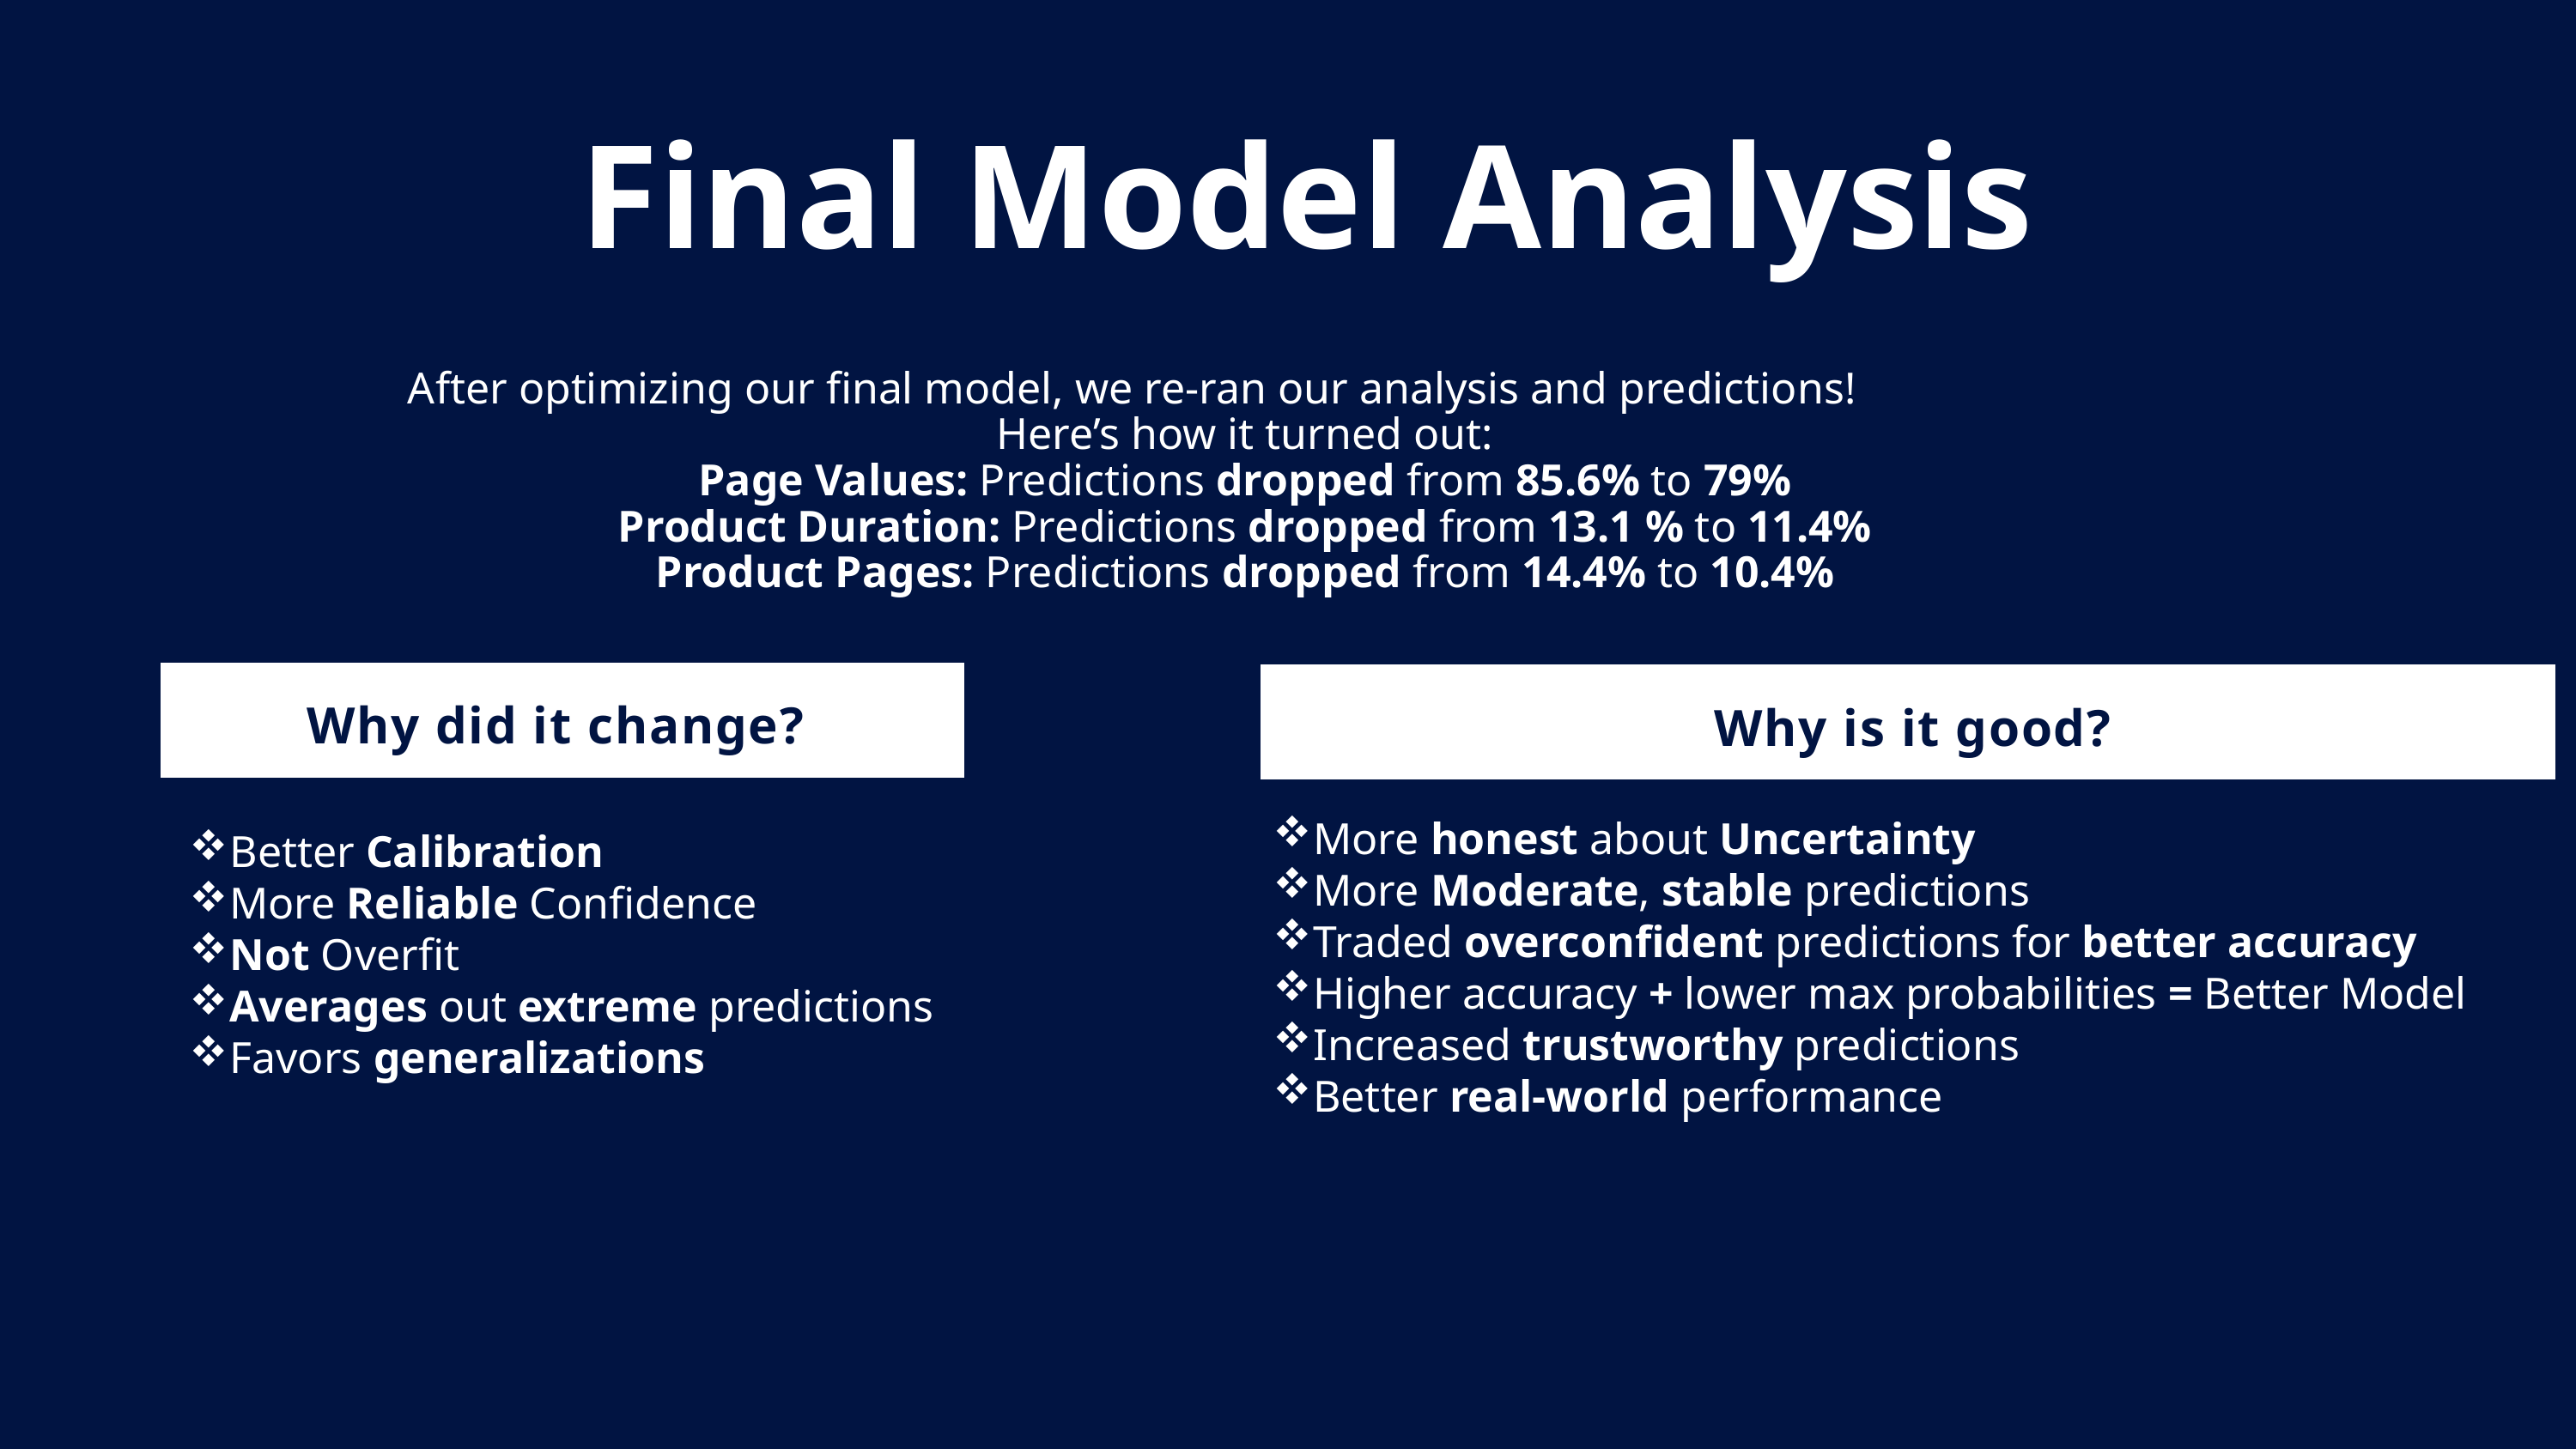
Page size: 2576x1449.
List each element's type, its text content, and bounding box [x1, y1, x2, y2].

text_box After optimizing our final model, we re-ran our analysis and predictions! Here’s how it turned out: Page Values: Predictions dropped from 85.6% to 79% Product Duration: Predictions dropped from 13.1 % to 11.4% Product Pages: Predictions dropped from 14.4% to 10.4% [407, 366, 2082, 643]
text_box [1260, 664, 2556, 780]
text_box Better Calibration More Reliable Confidence Not Overfit Averages out extreme predictions Favors generalizations [176, 818, 947, 1089]
text_box More honest about Uncertainty More Moderate, stable predictions Traded overconfident predictions for better accuracy Higher accuracy + lower max probabilities = Better Model Increased trustworthy predictions Better real-world performance [1260, 804, 2576, 1127]
text_box Final Model Analysis [193, 149, 2421, 277]
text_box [161, 662, 965, 779]
